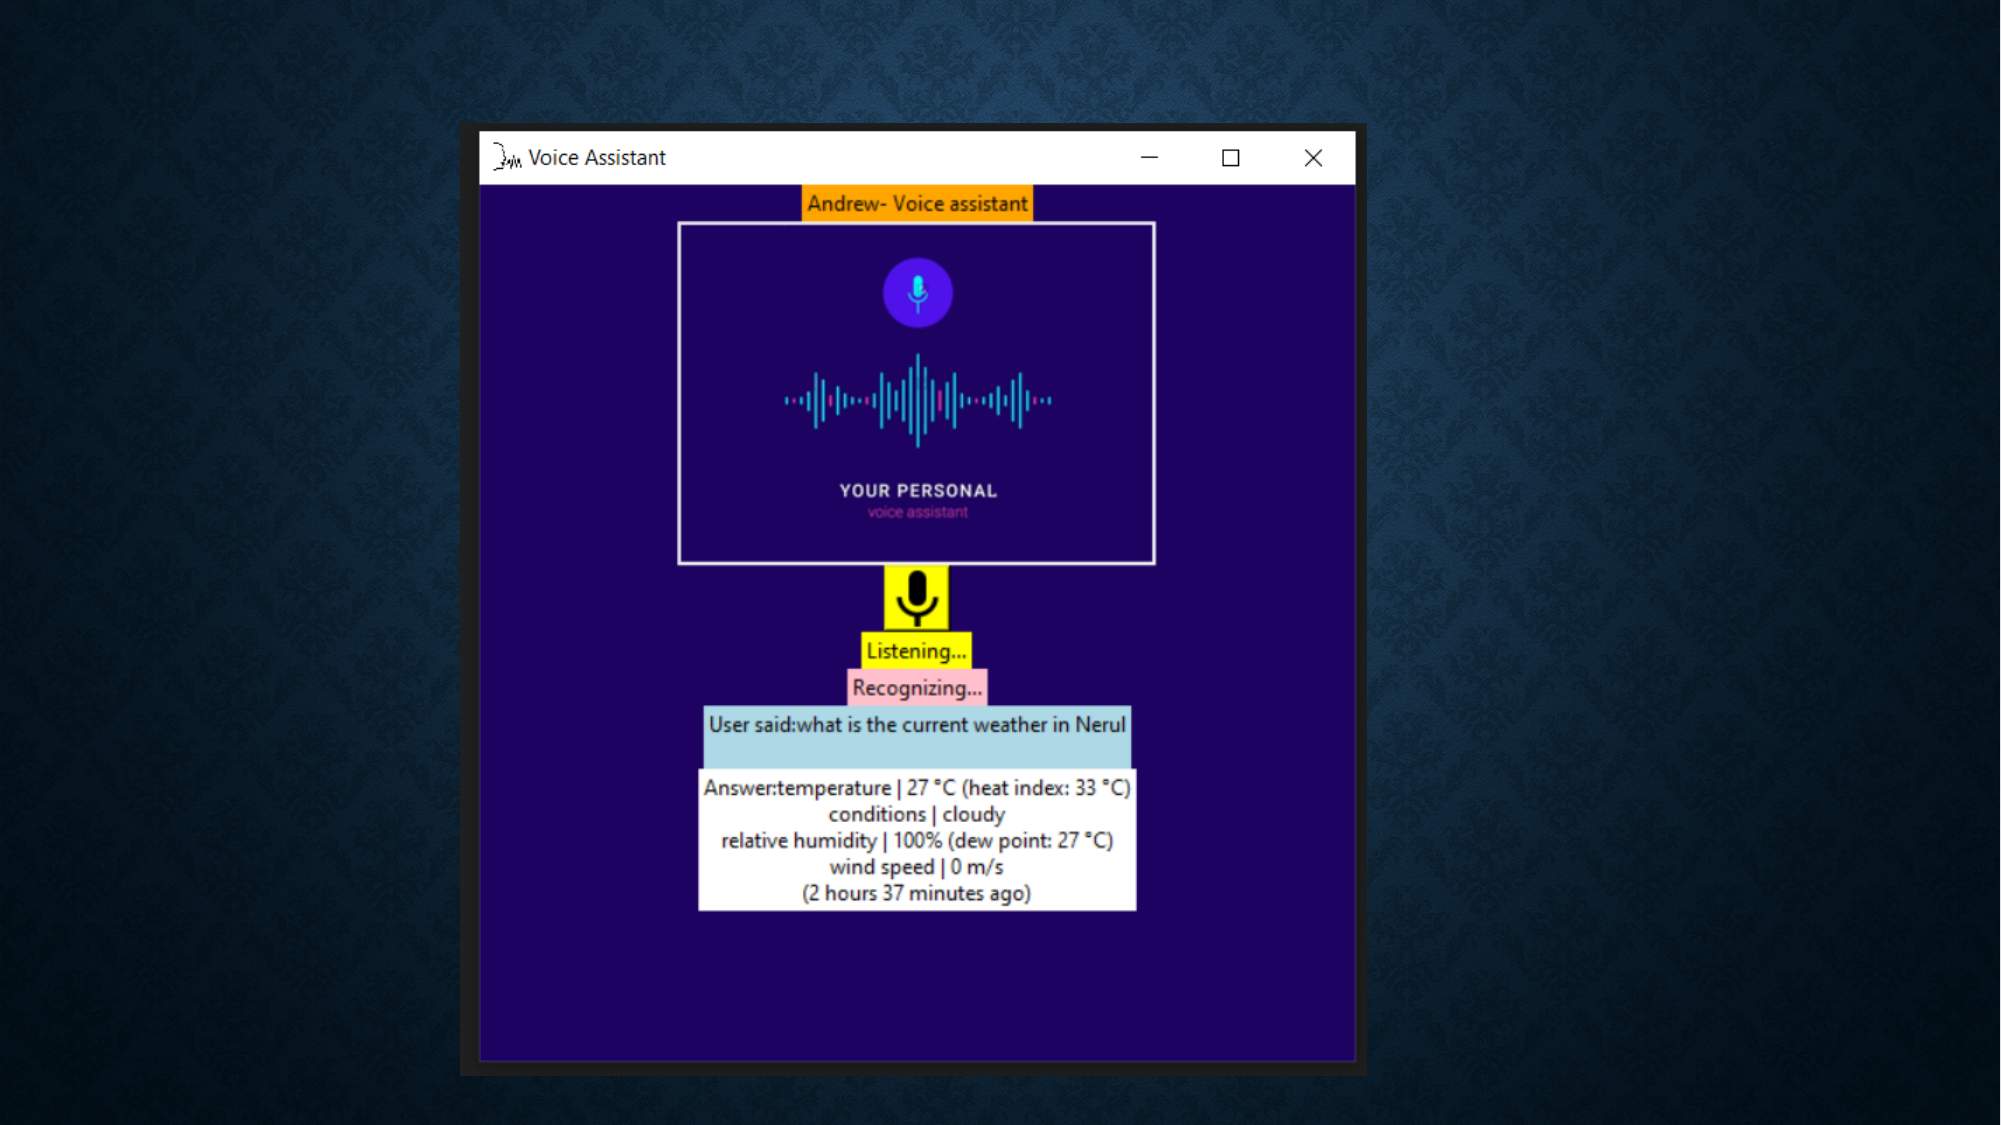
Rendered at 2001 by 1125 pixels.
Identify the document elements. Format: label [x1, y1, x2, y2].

list [459, 123, 1368, 1076]
